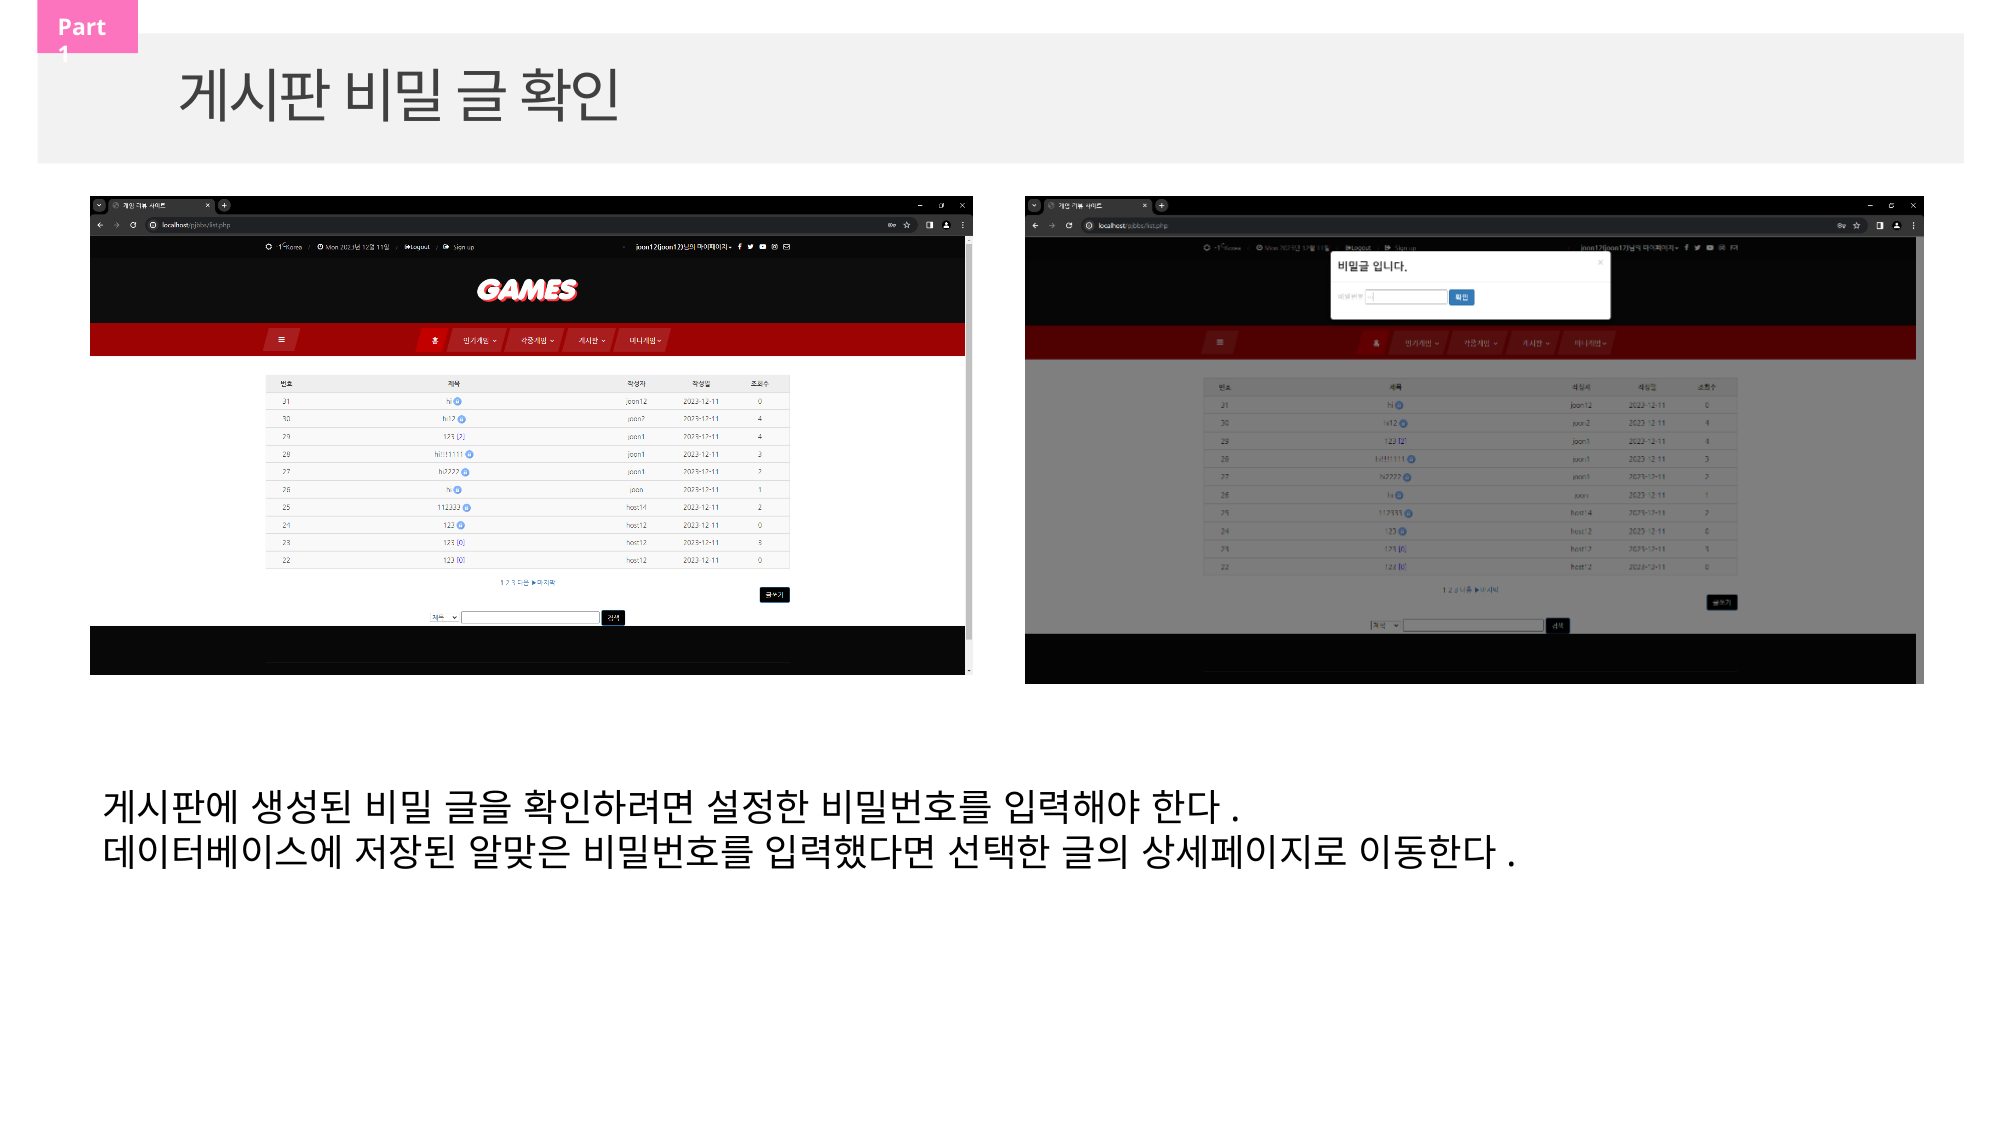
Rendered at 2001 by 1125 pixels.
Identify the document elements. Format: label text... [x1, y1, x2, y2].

text_box 게시판에 생성된 비밀 글을 확인하려면 설정한 비밀번호를 입력해야 한다. 데이터베이스에 저장된 알맞은 비밀번호를 입력했다면 선택한 글의 상세페이지로 이동한다. [87, 776, 1932, 882]
picture [90, 196, 973, 675]
text_box [36, 0, 139, 54]
text_box 게시판 비밀 글 확인 [163, 52, 639, 137]
text_box [36, 32, 1965, 164]
text_box [36, 164, 1965, 1090]
text_box Part 1 [42, 5, 138, 75]
picture [1025, 196, 1924, 684]
